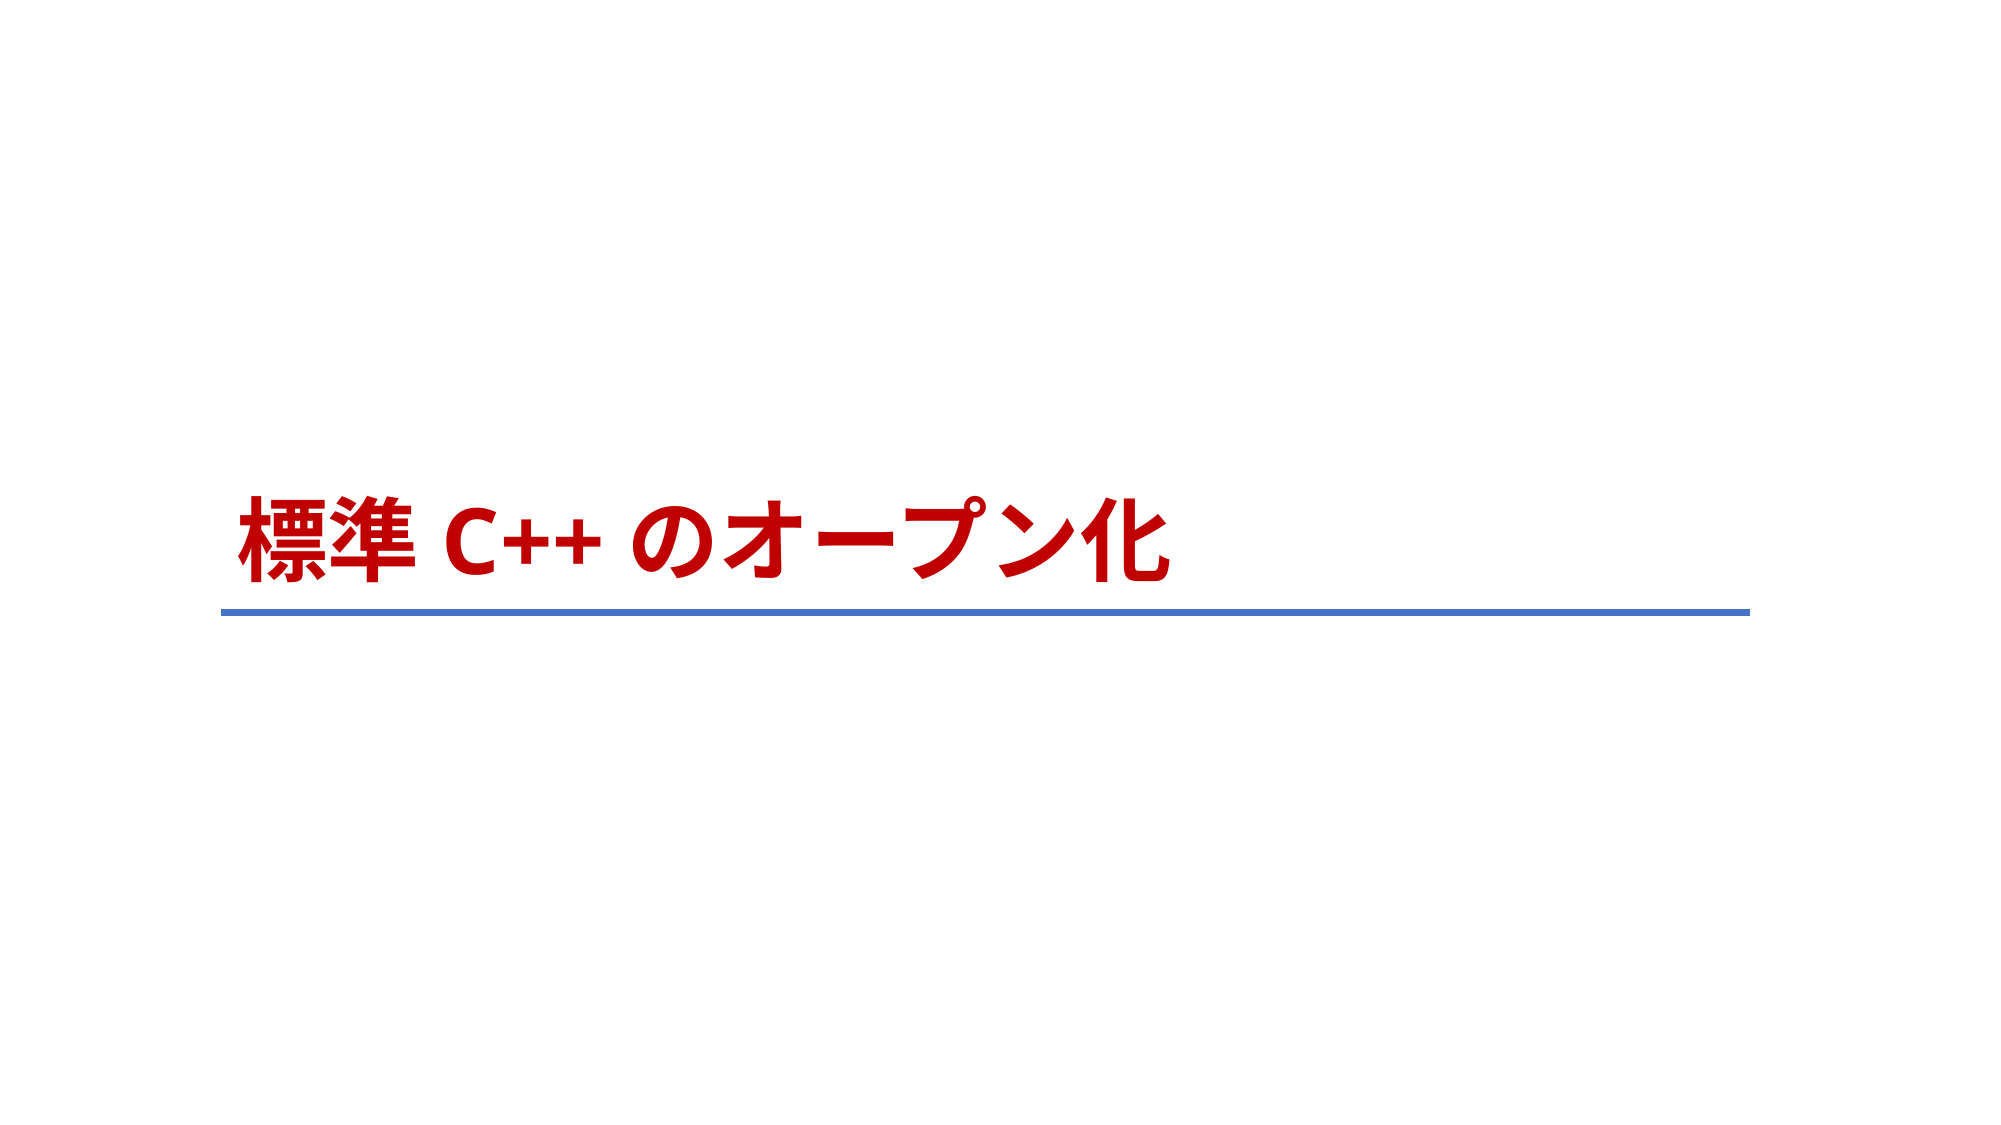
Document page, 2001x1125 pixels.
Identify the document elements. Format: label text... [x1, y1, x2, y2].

title 標準C++のオープン化 [221, 435, 1863, 654]
